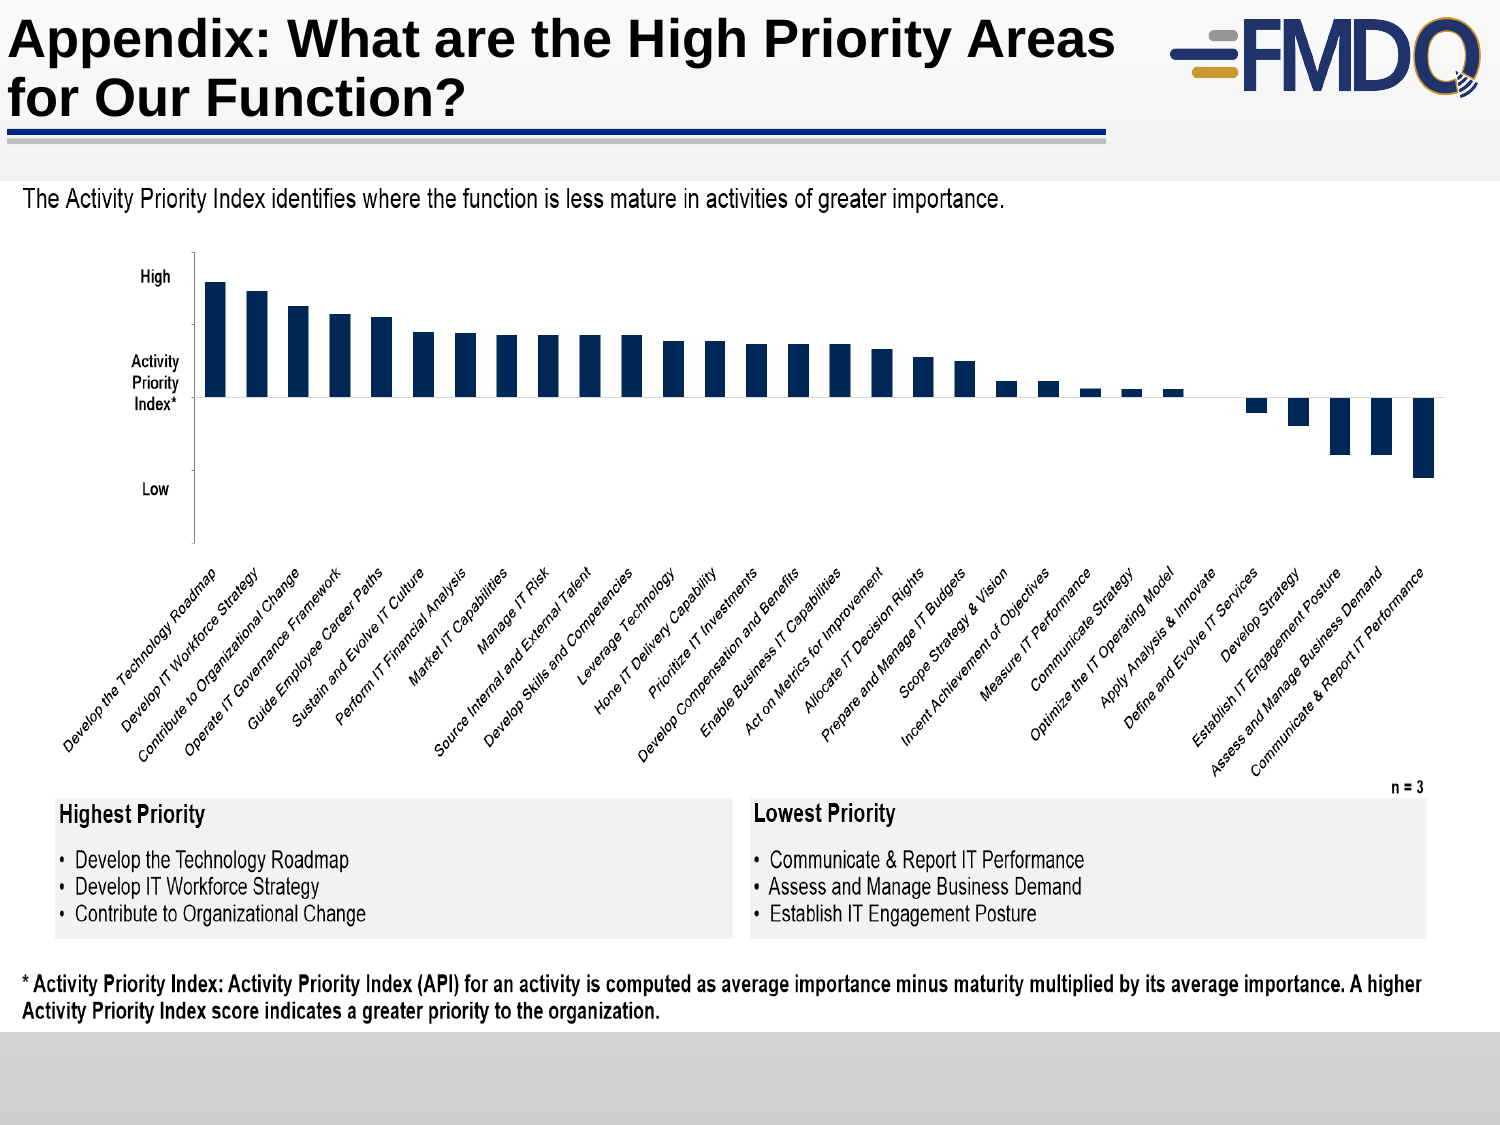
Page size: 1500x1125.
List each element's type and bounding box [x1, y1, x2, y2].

text_box [0, 3, 1157, 136]
picture [1170, 17, 1481, 98]
picture [0, 181, 1500, 1032]
